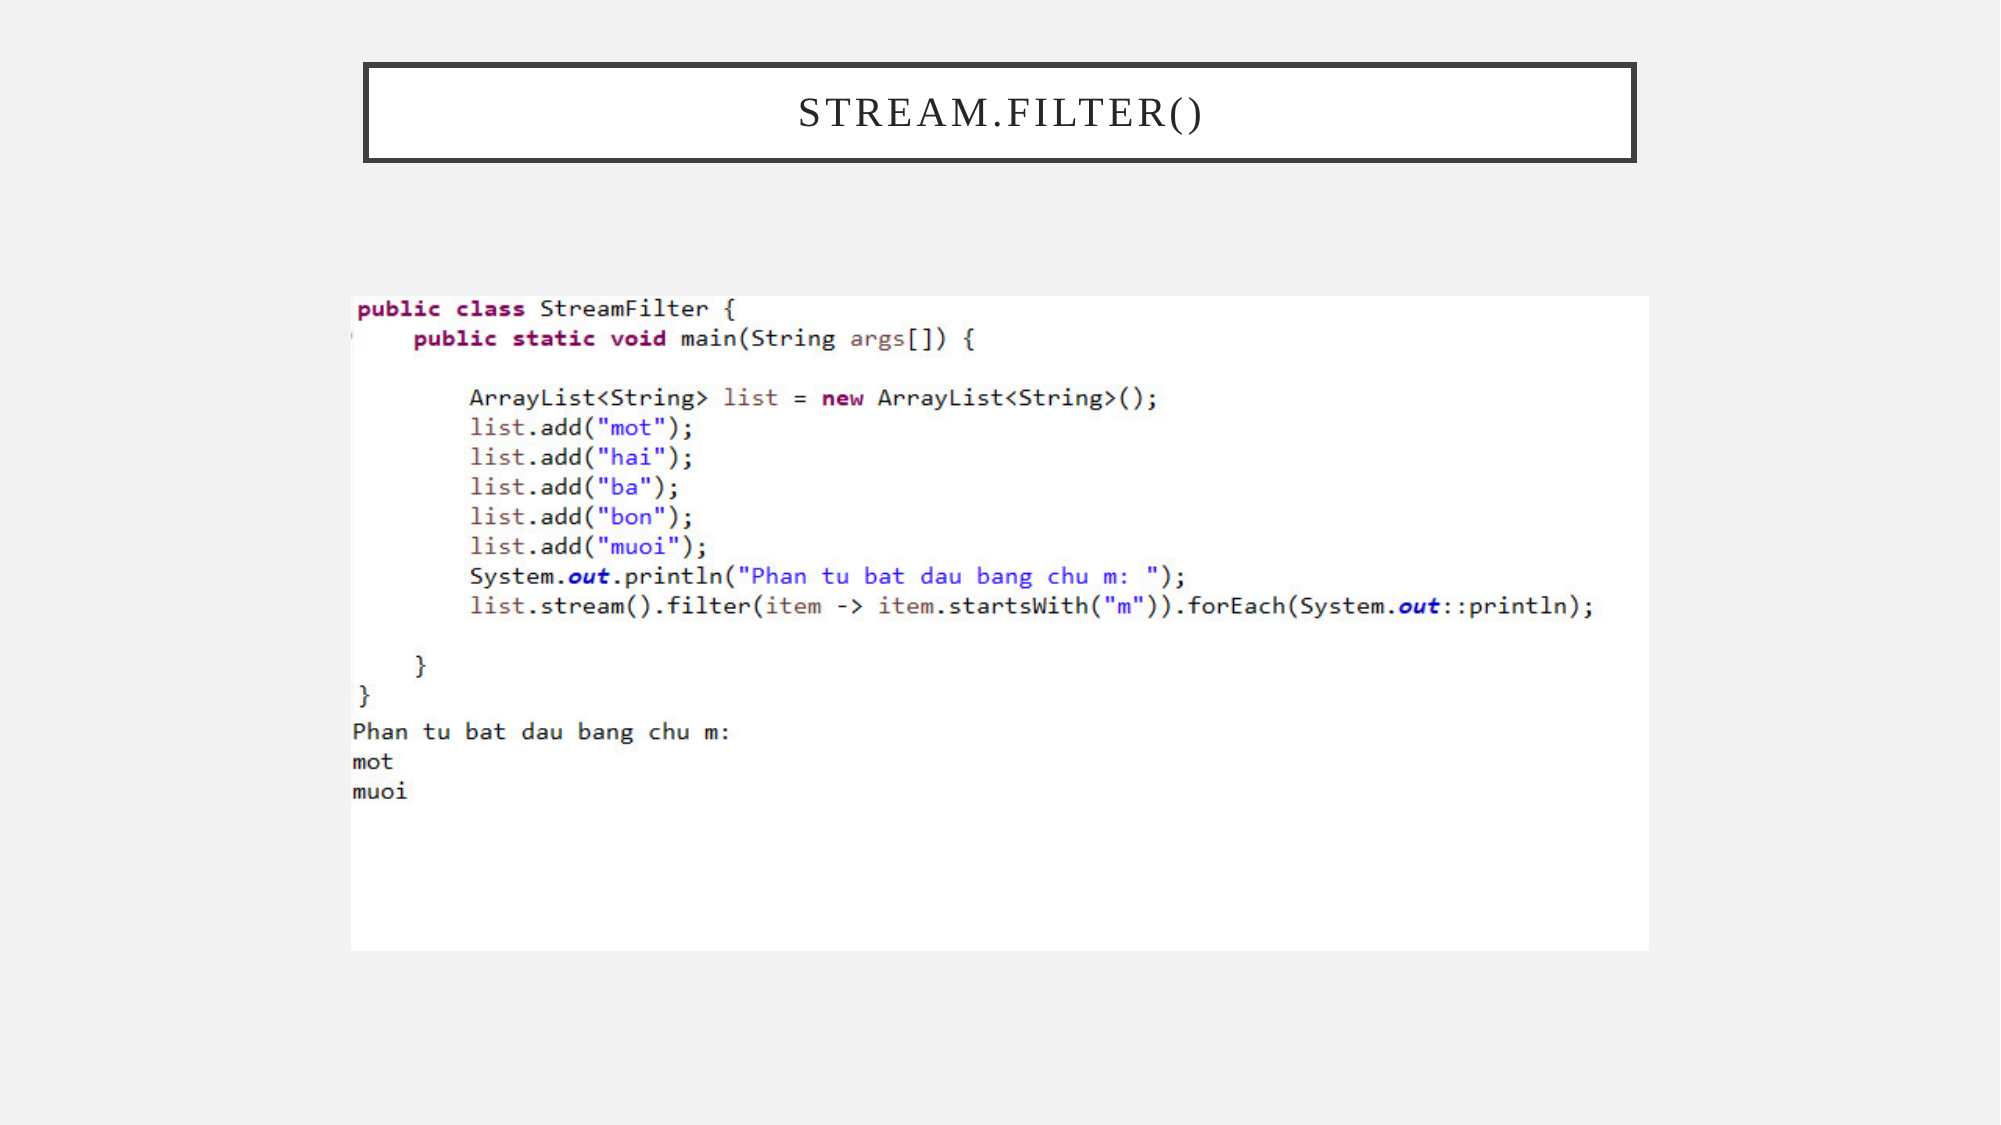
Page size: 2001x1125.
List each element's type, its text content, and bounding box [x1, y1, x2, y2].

picture [351, 296, 1649, 951]
text_box Stream.filter() [366, 65, 1634, 161]
